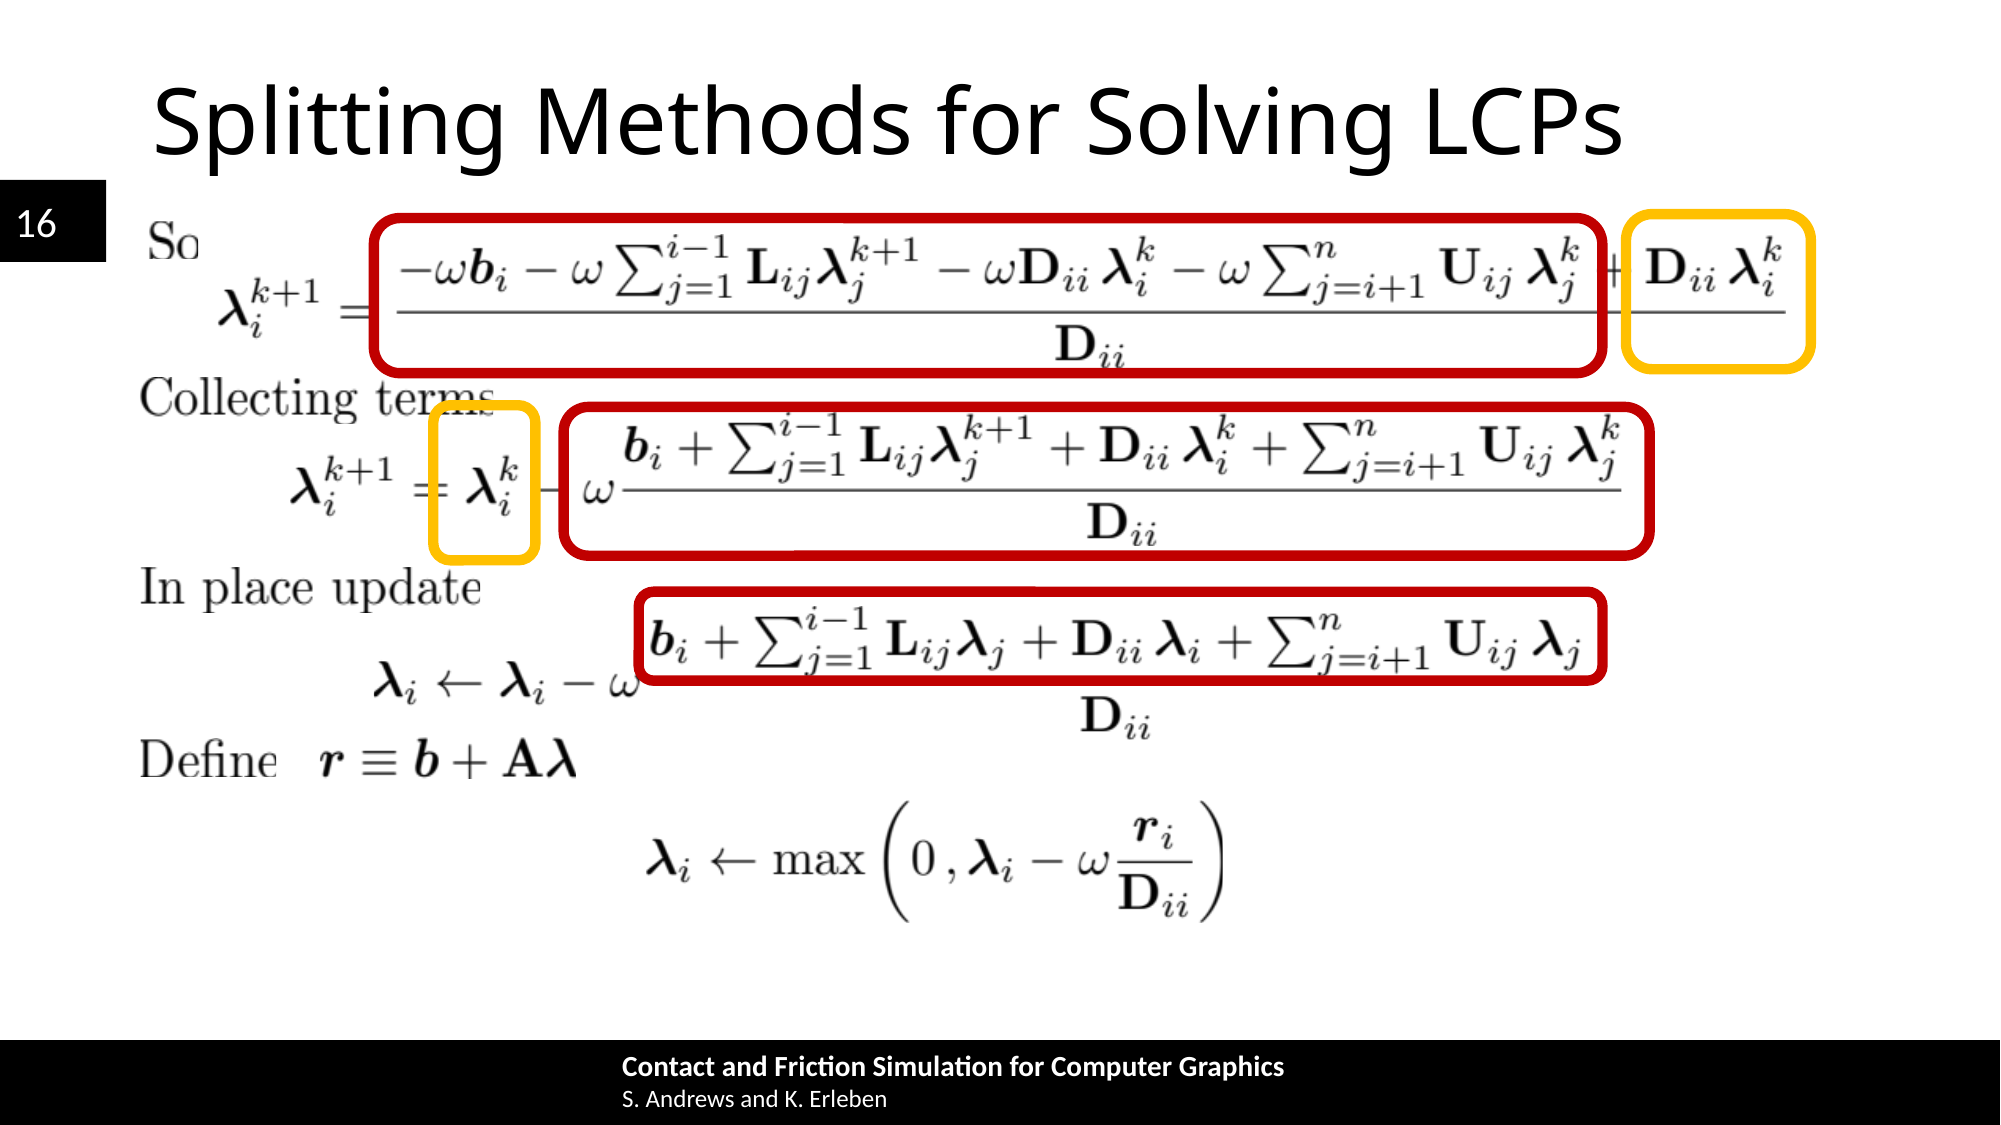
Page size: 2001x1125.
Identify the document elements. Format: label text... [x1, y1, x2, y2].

title Splitting Methods for Solving LCPs [137, 59, 1863, 190]
text_box [1583, 590, 1604, 682]
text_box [373, 218, 433, 556]
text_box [148, 220, 373, 368]
list [137, 231, 1863, 1014]
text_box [140, 736, 576, 779]
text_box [433, 214, 1811, 561]
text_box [139, 377, 373, 546]
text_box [140, 566, 1583, 740]
picture [645, 800, 1223, 923]
